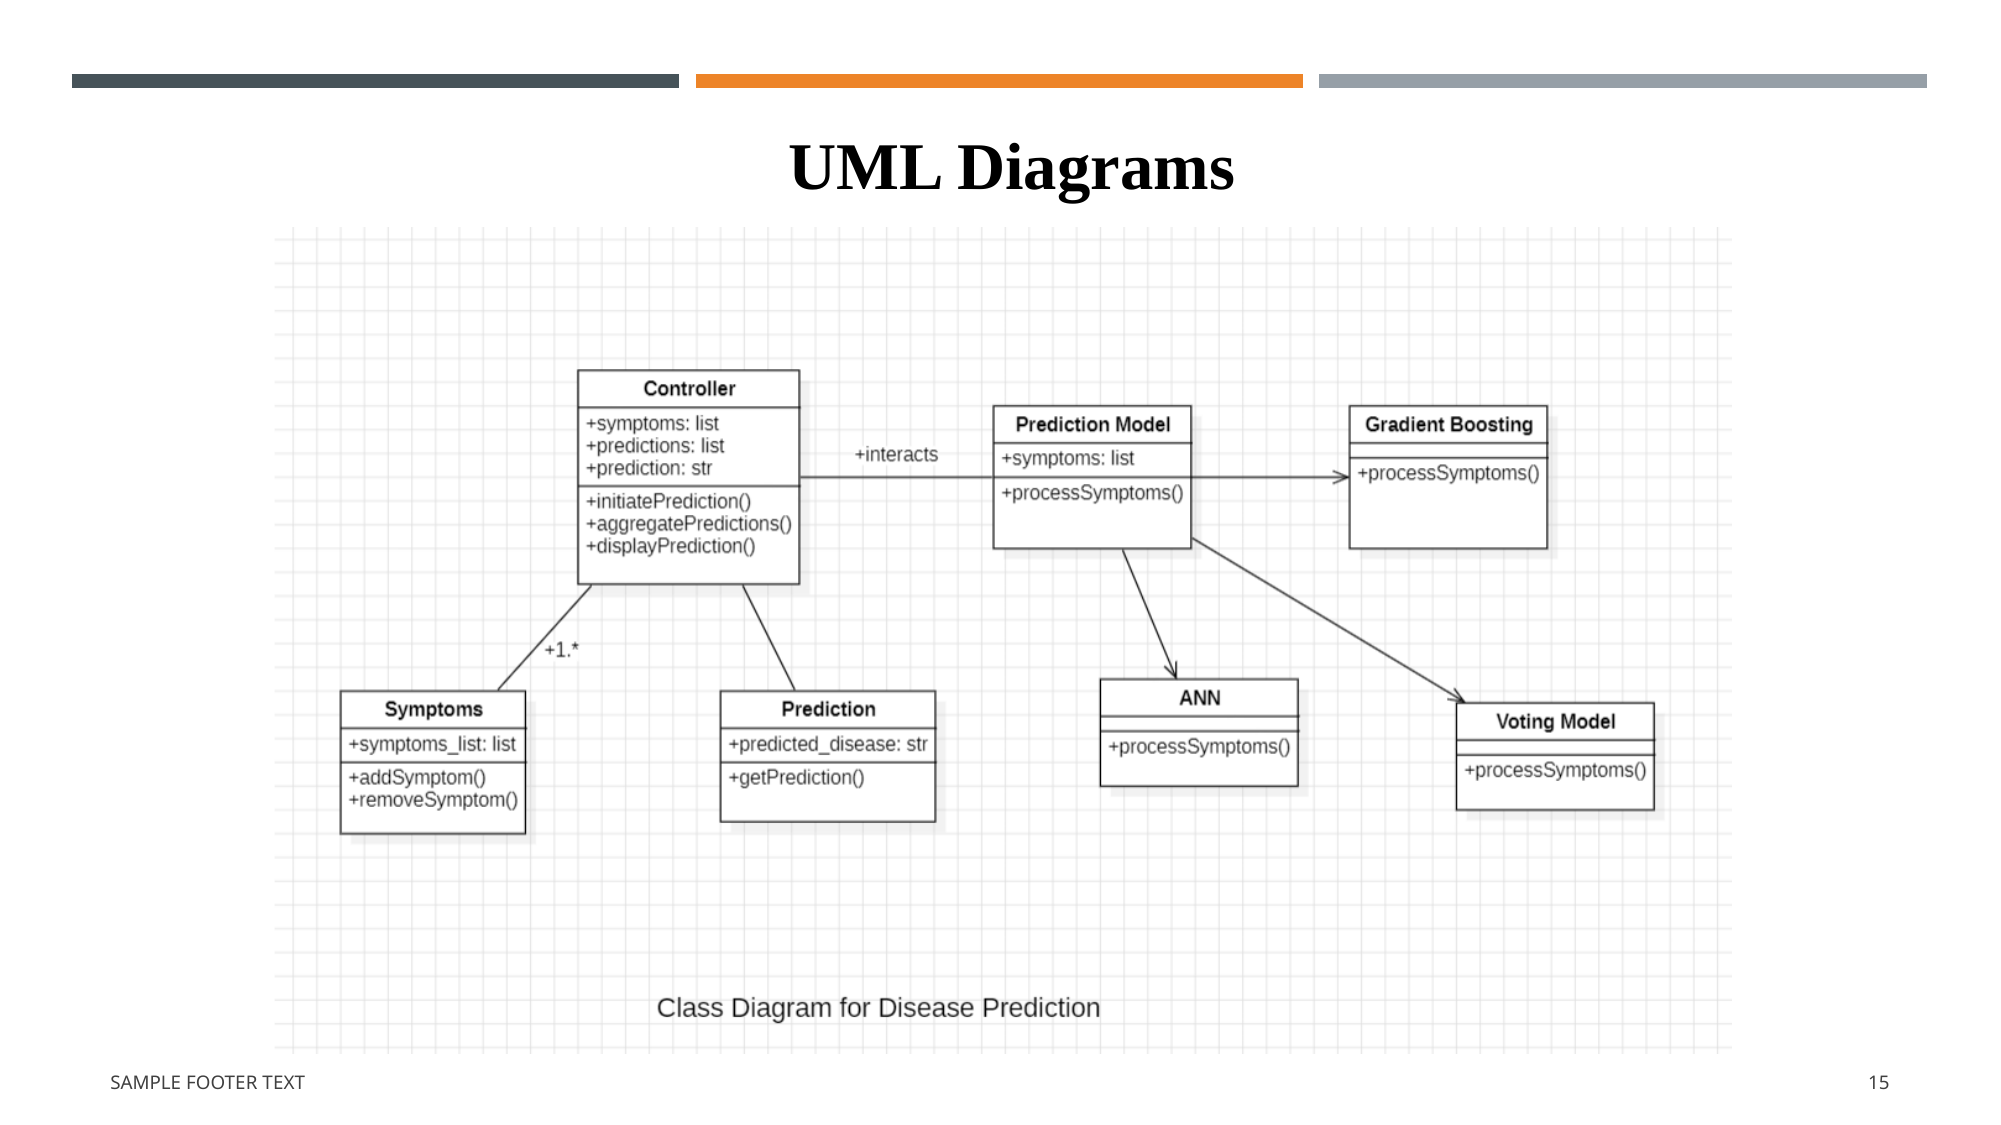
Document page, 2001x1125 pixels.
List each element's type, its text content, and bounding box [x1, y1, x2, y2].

picture [274, 227, 1733, 1055]
footer Sample Footer Text [95, 1053, 1230, 1114]
slide_number 15 [1732, 1053, 1905, 1114]
text_box UML Diagrams [773, 116, 1600, 211]
